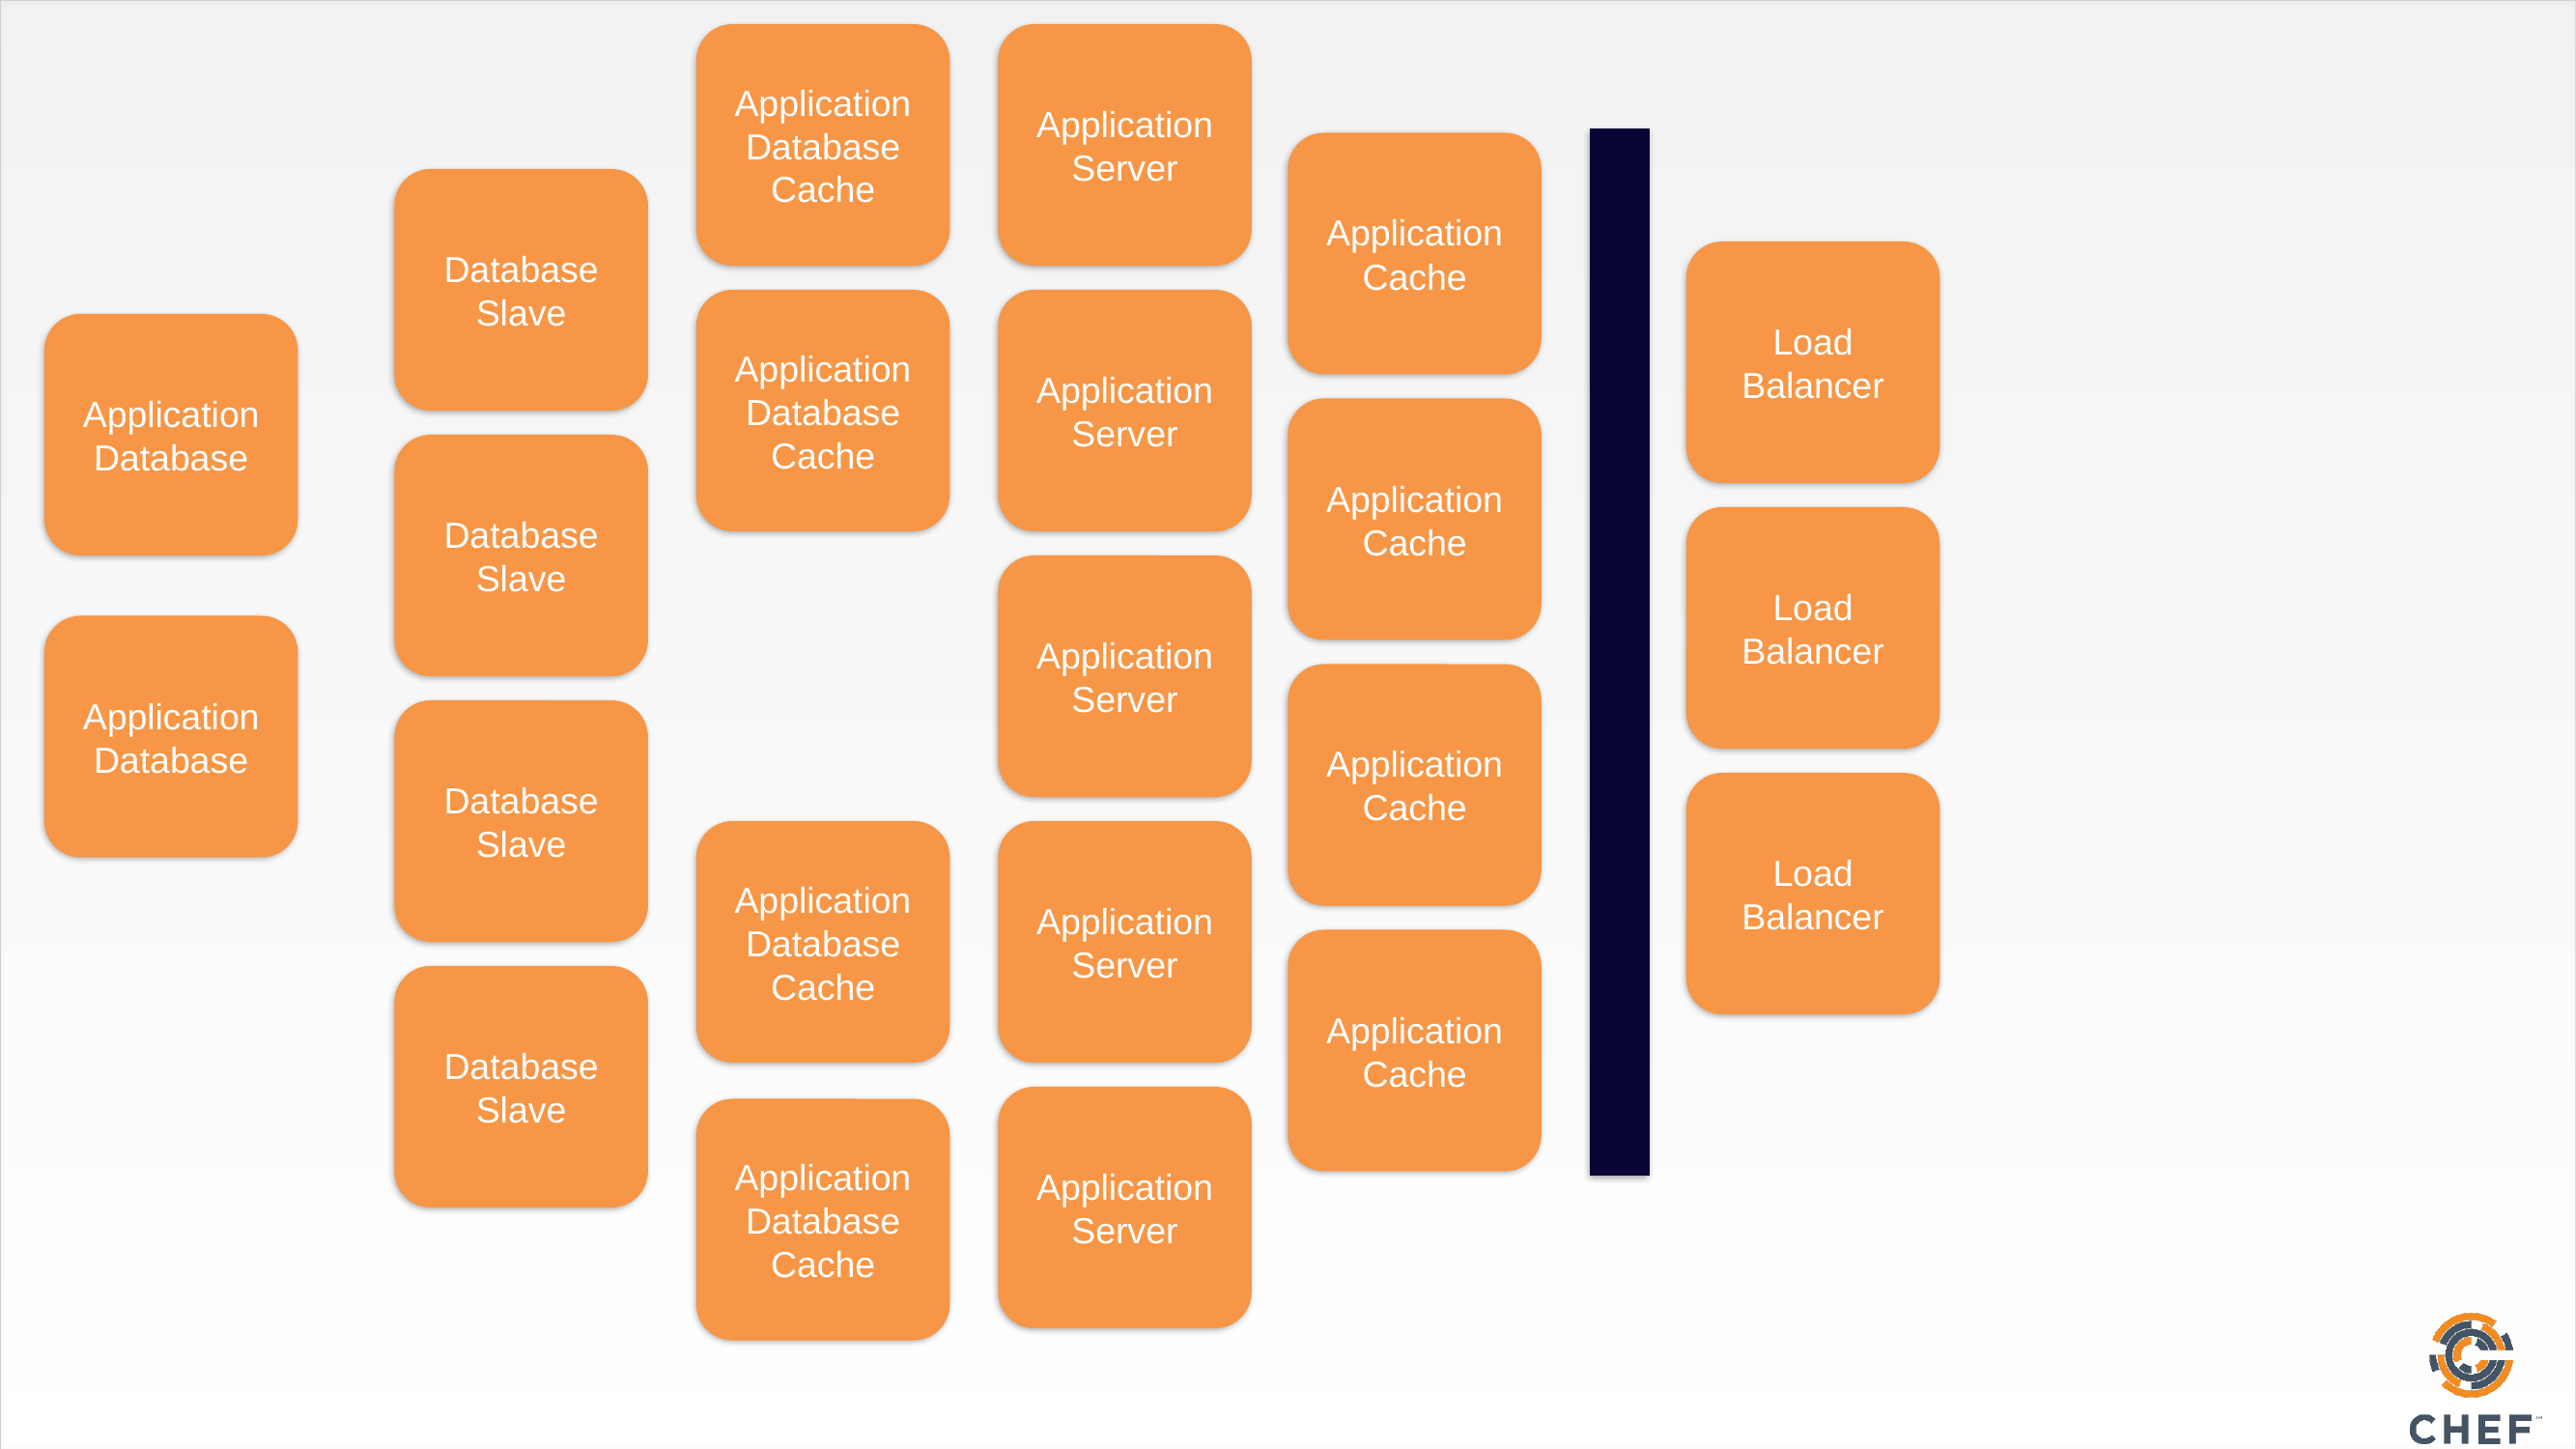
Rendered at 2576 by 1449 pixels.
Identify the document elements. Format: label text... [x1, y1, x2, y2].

text_box Load Balancer [1685, 506, 1940, 749]
text_box Database Slave [394, 699, 648, 943]
text_box Application Database [43, 615, 298, 858]
text_box Application Database Cache [695, 1098, 950, 1341]
text_box Database Slave [394, 434, 648, 676]
text_box Application Cache [1288, 929, 1542, 1172]
text_box Database Slave [394, 965, 648, 1208]
picture [2399, 1295, 2550, 1449]
text_box [1590, 128, 1650, 1177]
text_box Application Server [998, 554, 1252, 798]
text_box Application Server [998, 820, 1252, 1063]
text_box Load Balancer [1685, 241, 1940, 483]
text_box Application Cache [1288, 664, 1542, 906]
text_box Application Server [998, 289, 1252, 531]
text_box Application Database [43, 313, 298, 555]
text_box Load Balancer [1685, 772, 1940, 1015]
text_box Application Database Cache [695, 289, 950, 531]
text_box Database Slave [394, 168, 648, 411]
text_box Application Server [998, 23, 1252, 266]
text_box Application Cache [1288, 132, 1542, 375]
text_box Application Cache [1288, 398, 1542, 640]
text_box Application Database Cache [695, 23, 950, 266]
text_box Application Database Cache [695, 820, 950, 1063]
text_box Application Server [998, 1086, 1252, 1328]
